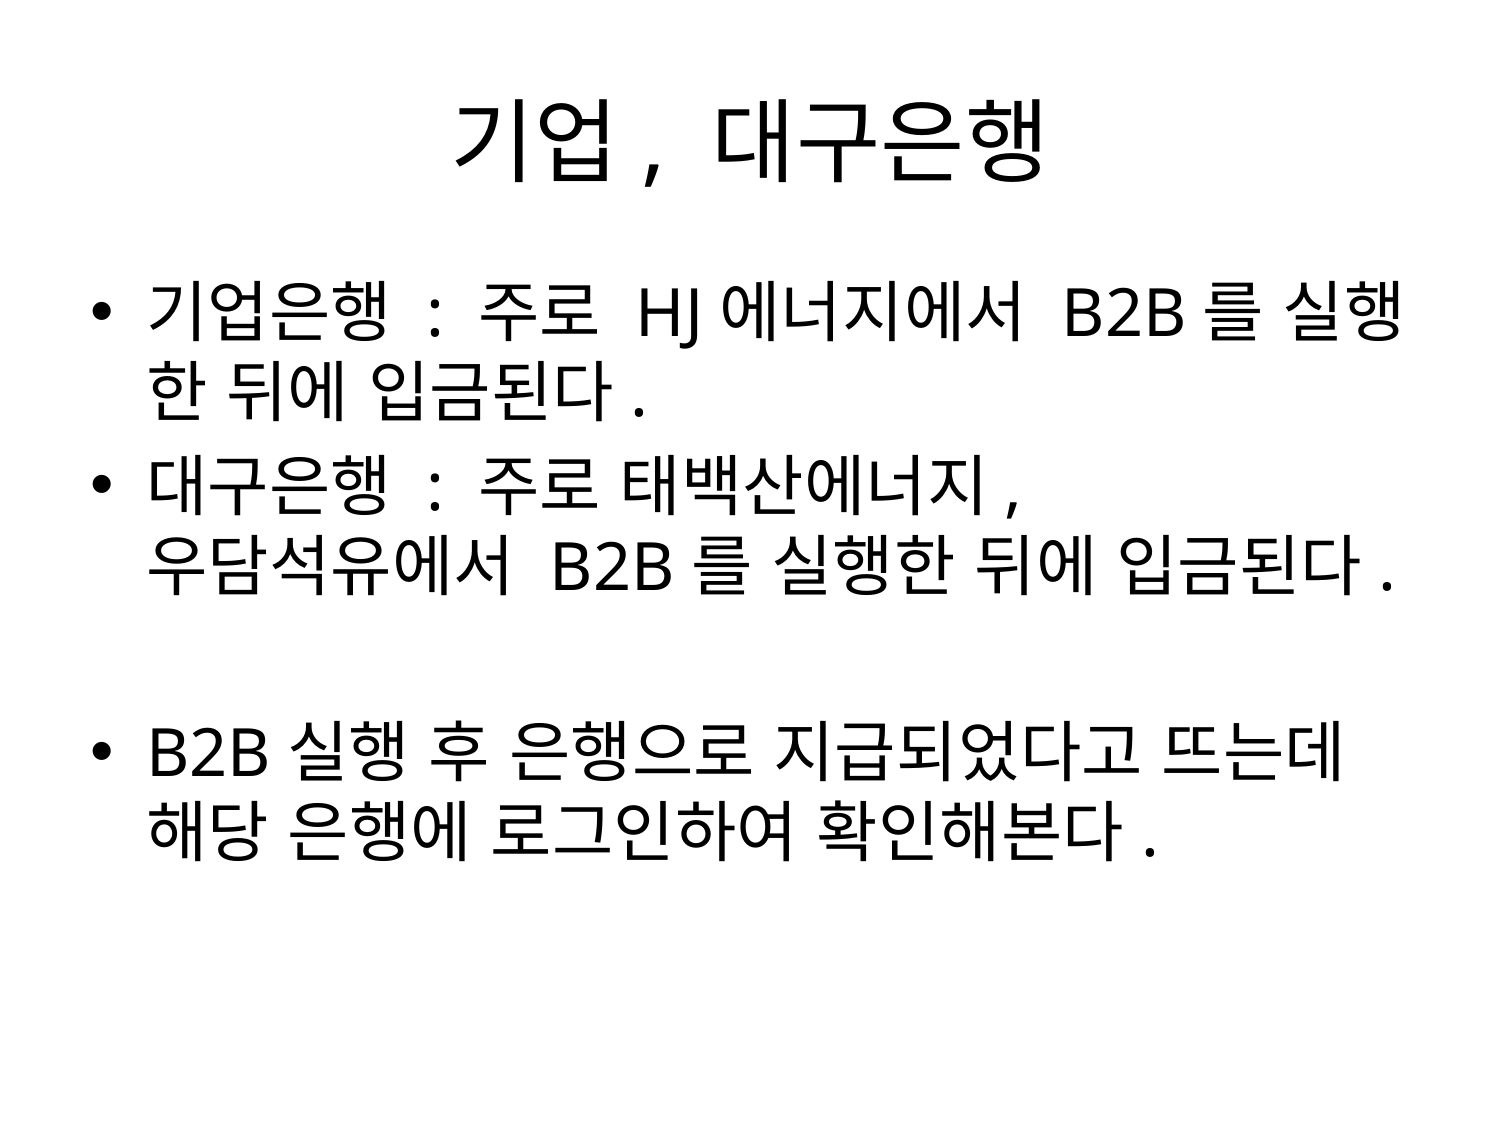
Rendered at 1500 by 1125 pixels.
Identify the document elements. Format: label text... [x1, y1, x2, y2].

title 기업, 대구은행 [75, 45, 1425, 233]
list 기업은행 : 주로 HJ에너지에서 B2B를 실행 한 뒤에 입금된다. 대구은행 : 주로 태백산에너지, 우담석유에서 B2B를 실행한 뒤에 입금된다. B2B실행 후 은행으로 지급되었다고 뜨는데 해당 은행에 로그인하여 확인해본다. [75, 262, 1425, 1005]
